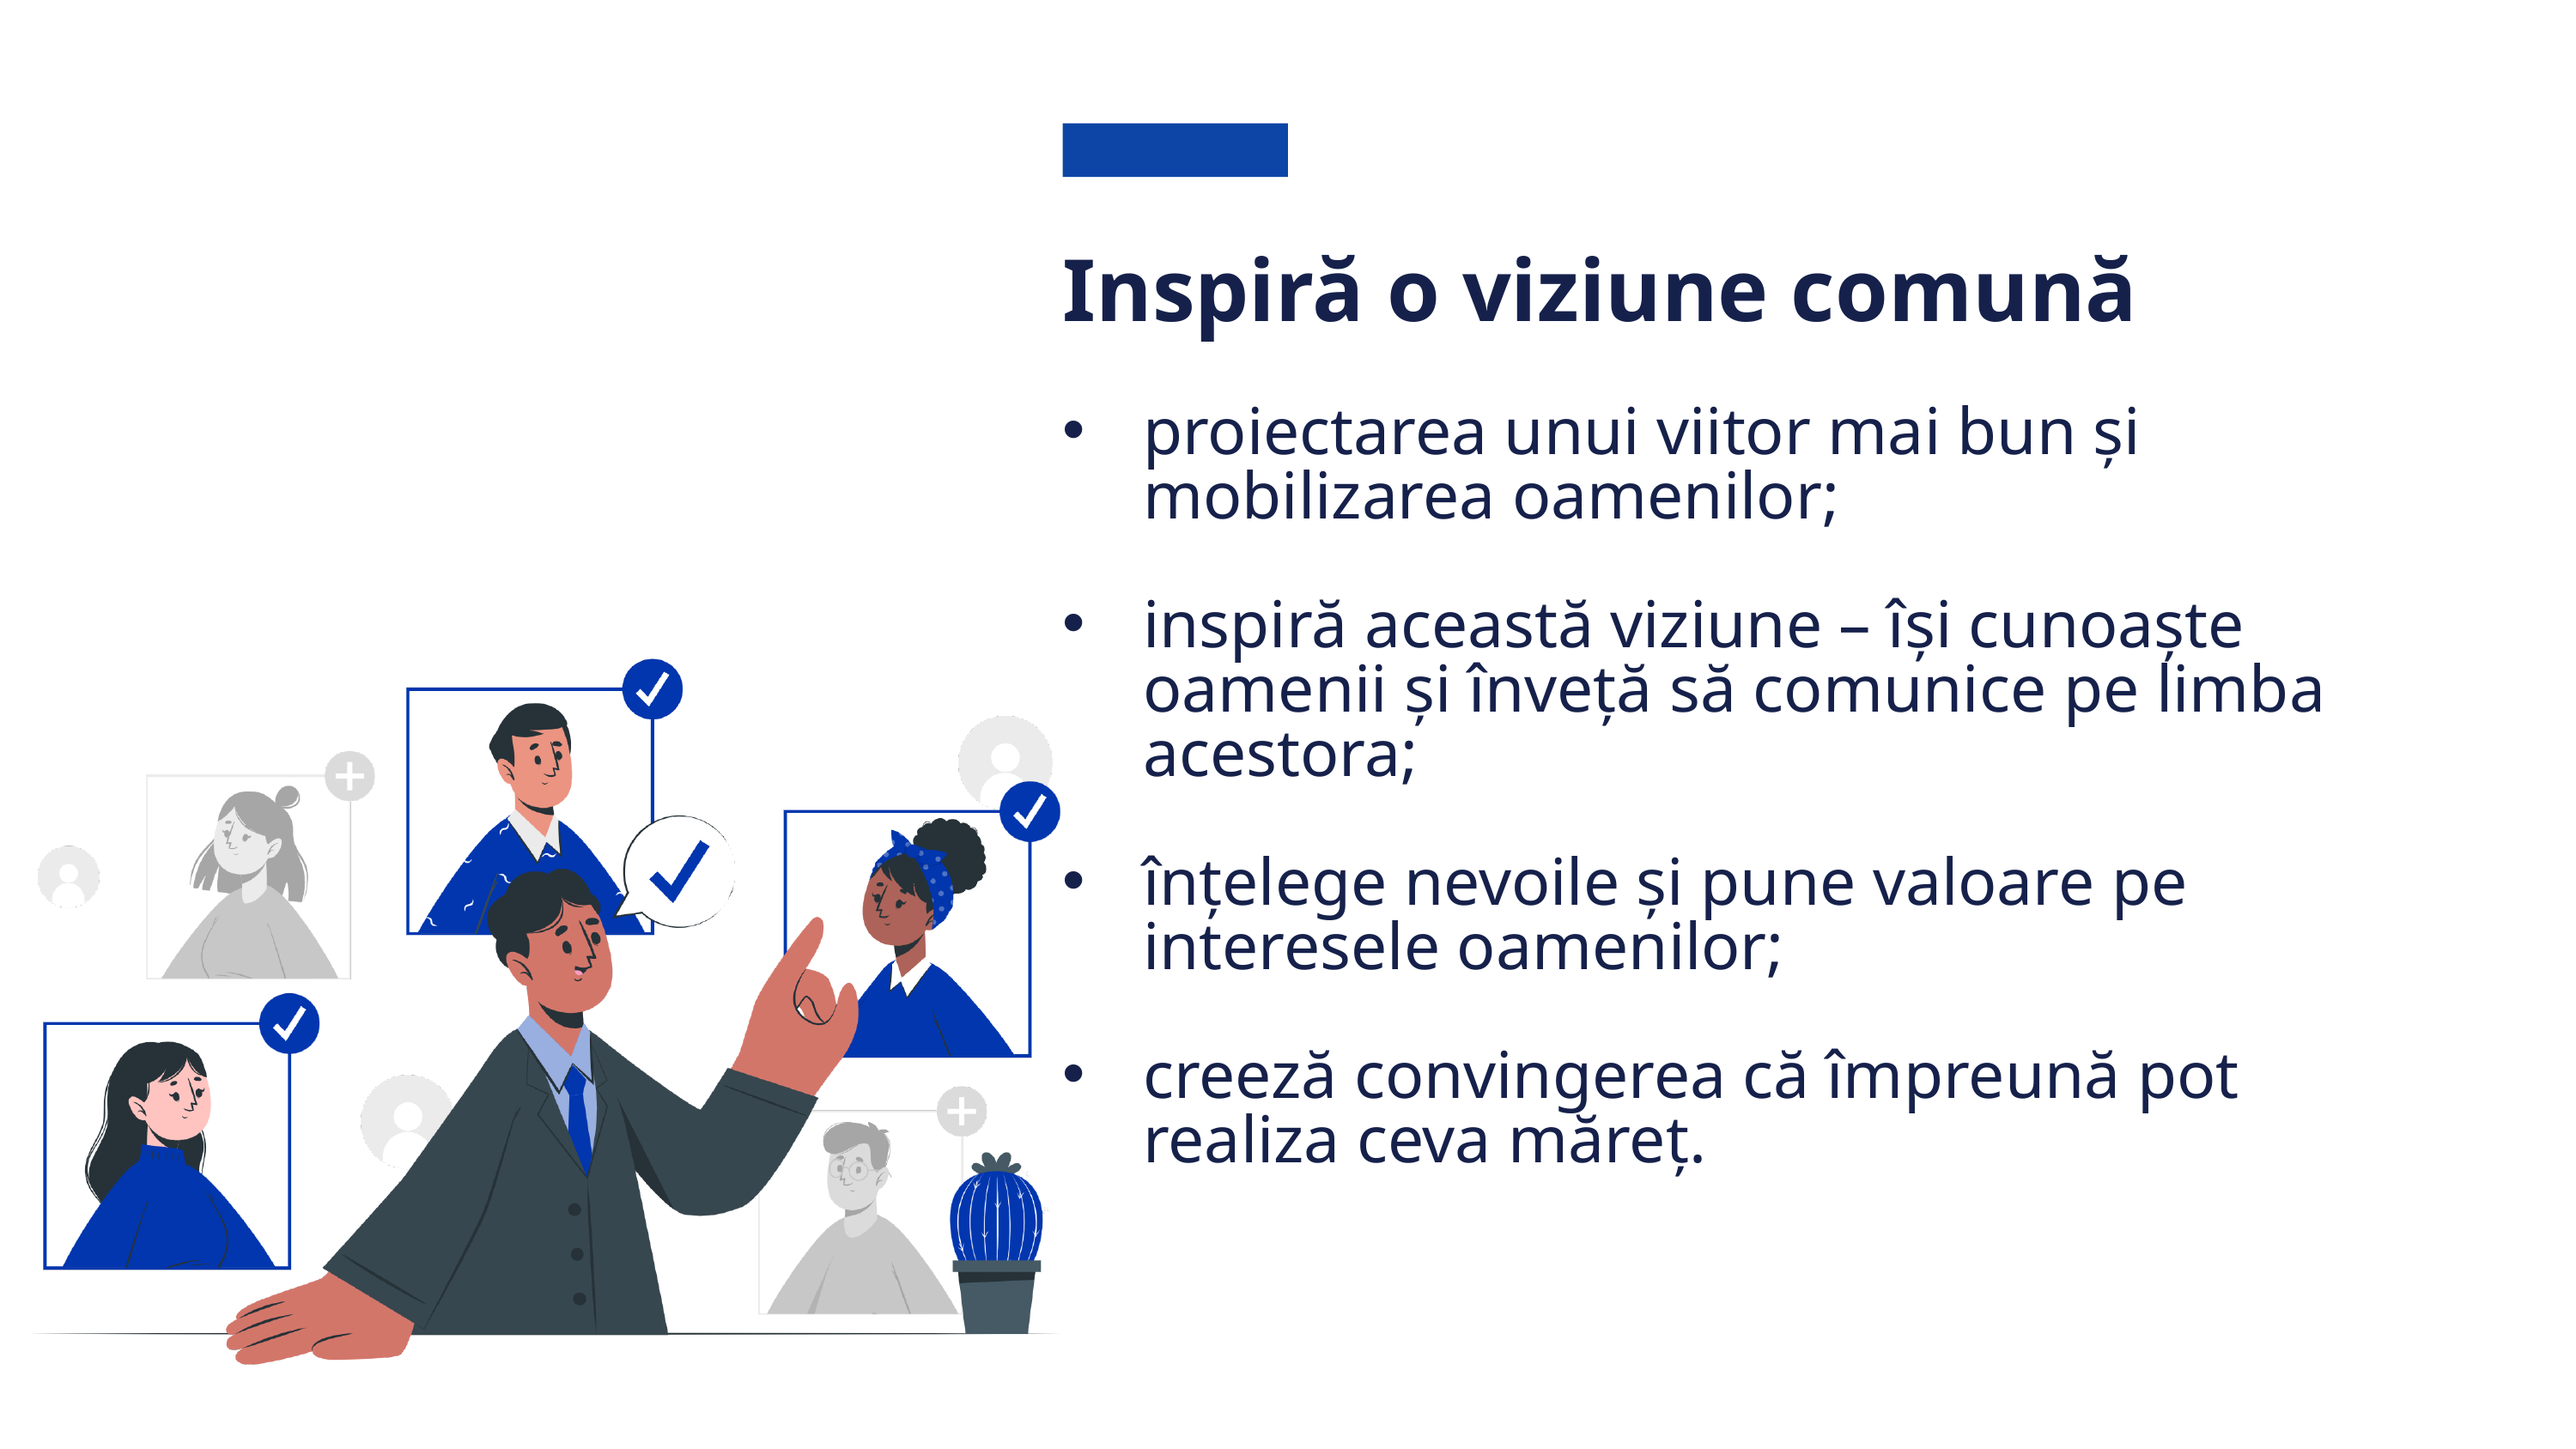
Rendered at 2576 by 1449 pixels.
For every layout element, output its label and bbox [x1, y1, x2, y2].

text_box [1062, 123, 2432, 1185]
picture [0, 391, 1154, 1449]
